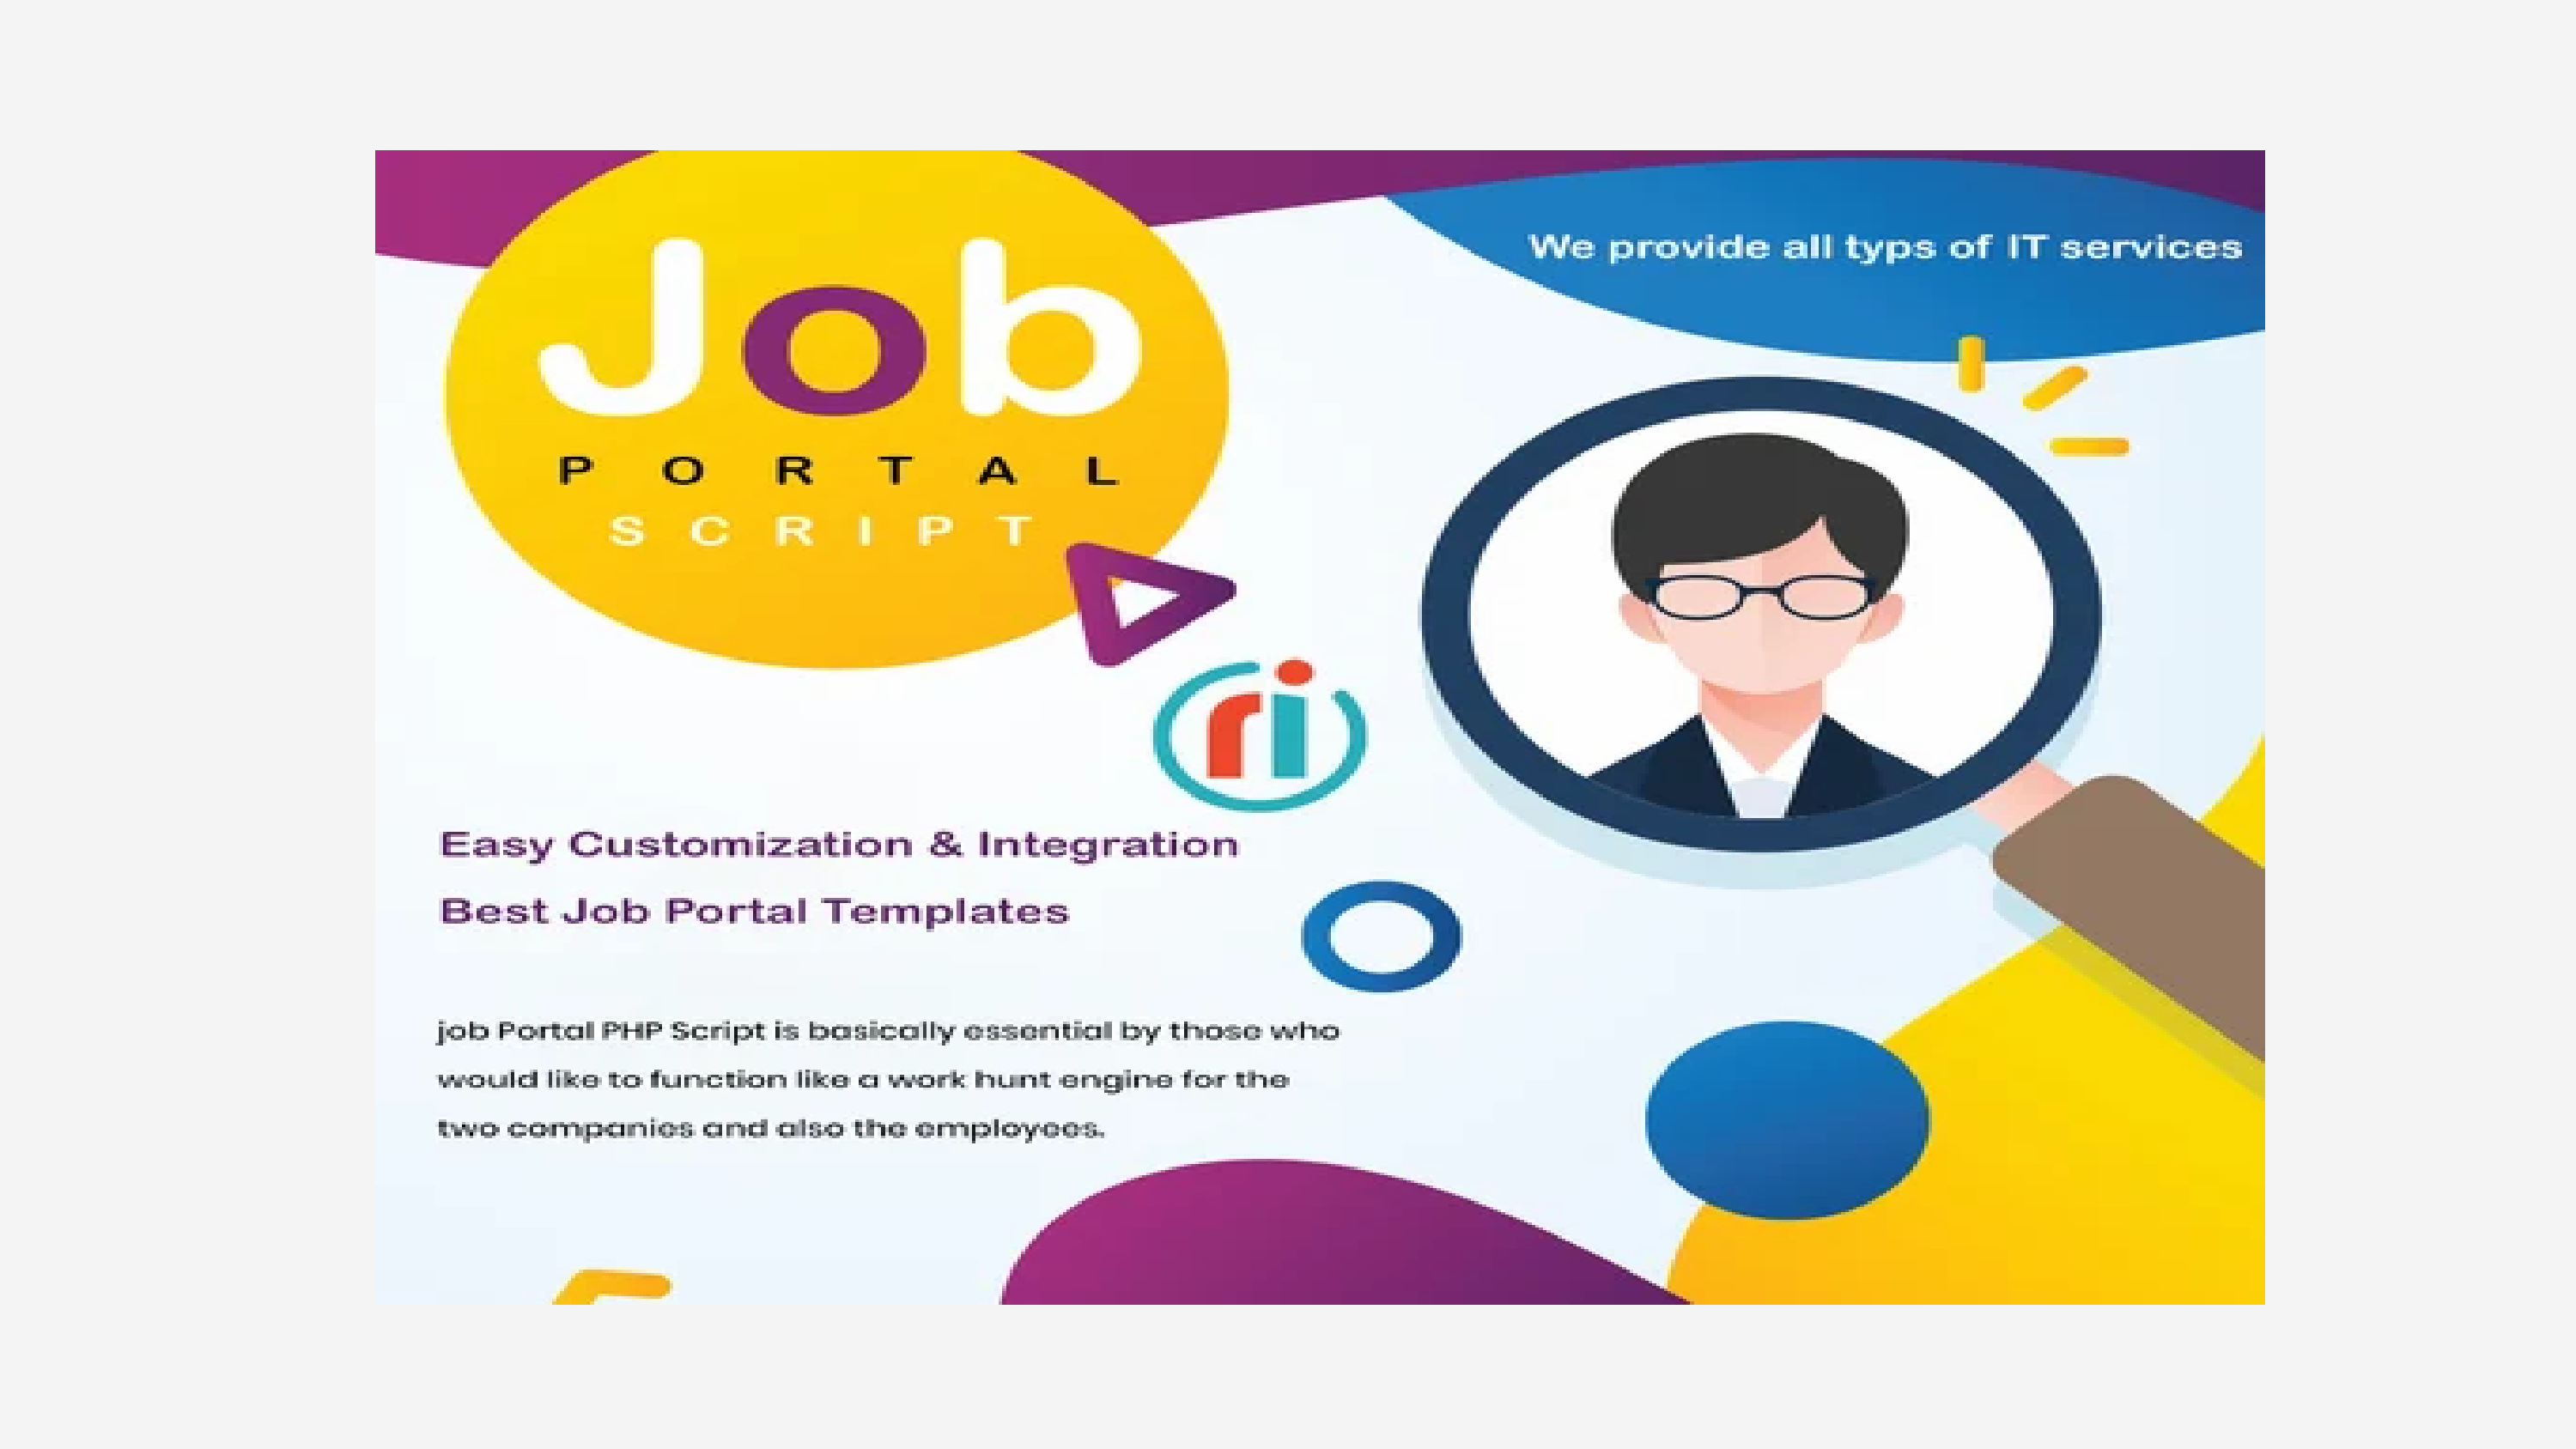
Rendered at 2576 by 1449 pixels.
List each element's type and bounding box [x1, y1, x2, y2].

picture [375, 150, 2265, 1305]
